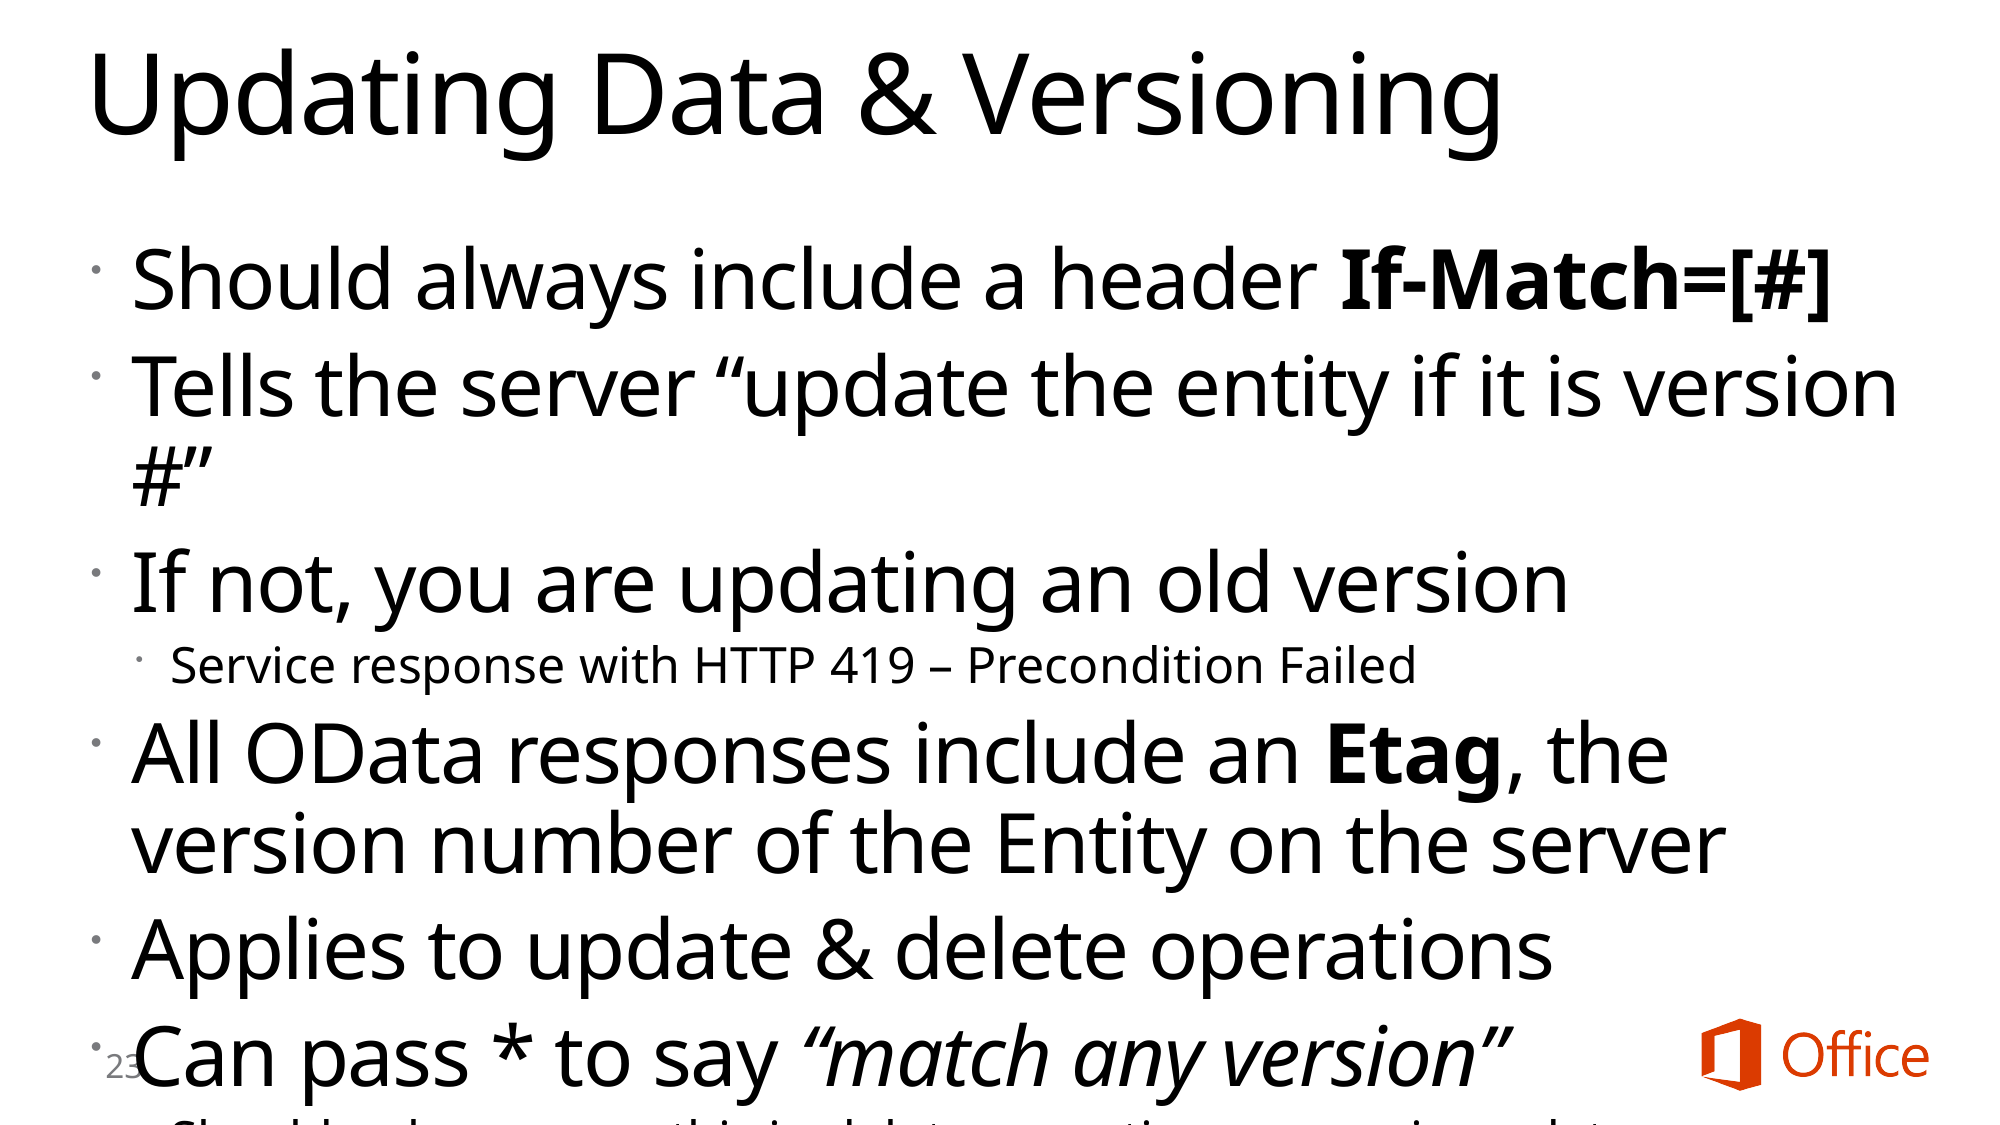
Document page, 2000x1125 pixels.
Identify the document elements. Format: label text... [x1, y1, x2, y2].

title Updating Data & Versioning [85, 37, 1914, 161]
slide_number 23 [85, 1049, 178, 1086]
picture [1670, 987, 1960, 1122]
list Should always include a header If-Match=[#] Tells the server “update the entity if it is version #” If not, you are updating an old version Service response with HTTP 419 – Precondition Failed All OData responses include an Etag, the version number of the Entity on the server Applies to update & delete operations Can pass * to say “match any version” Should only ever use this in delete operations; never in updates [85, 237, 1914, 573]
